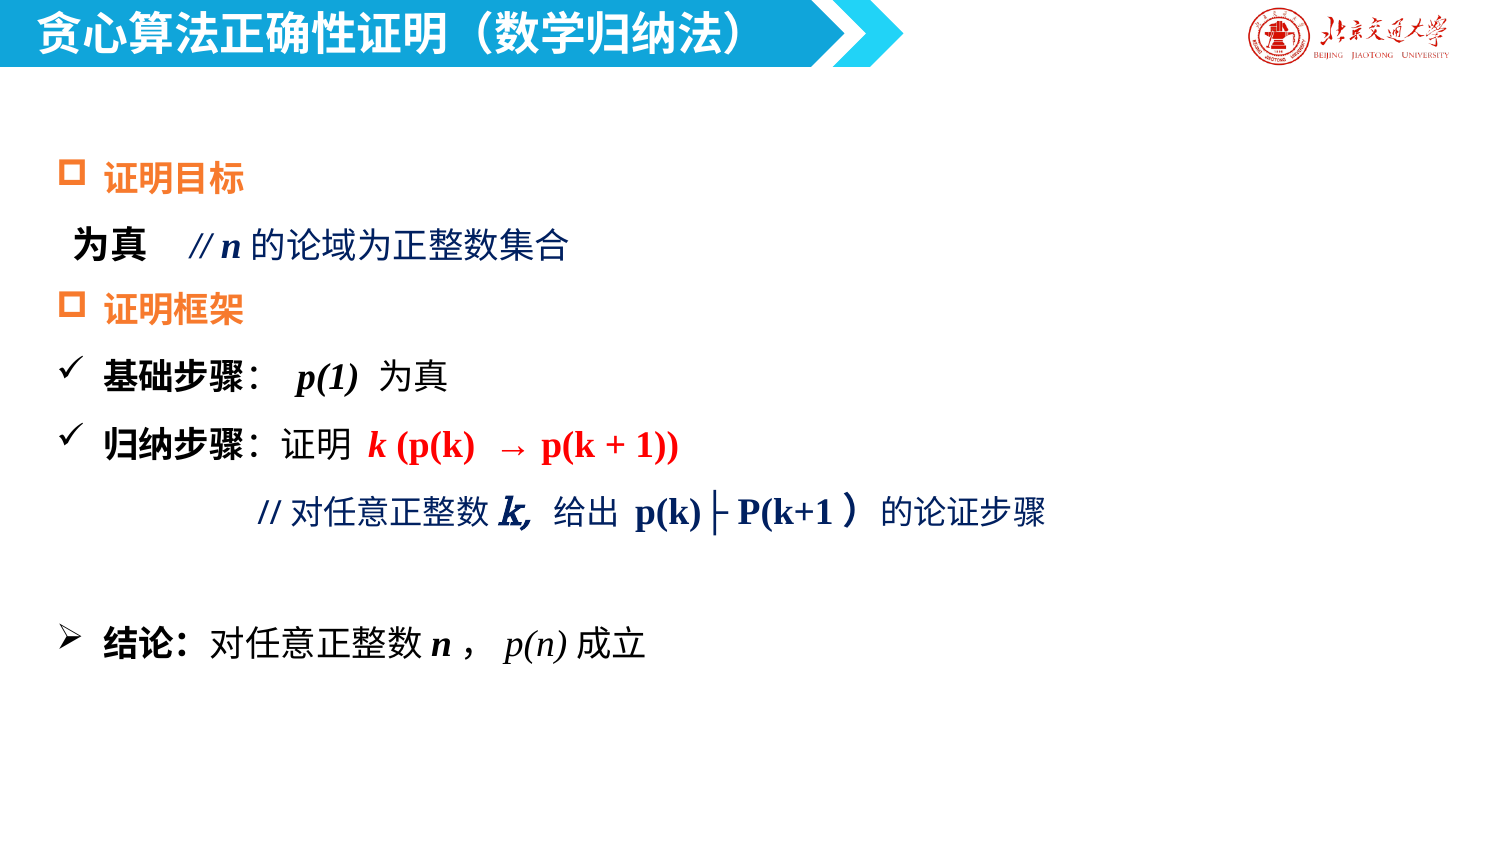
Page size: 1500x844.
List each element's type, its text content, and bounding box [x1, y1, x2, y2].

picture [1246, 5, 1454, 66]
text_box 贪心算法正确性证明（数学归纳法） [22, 8, 784, 68]
